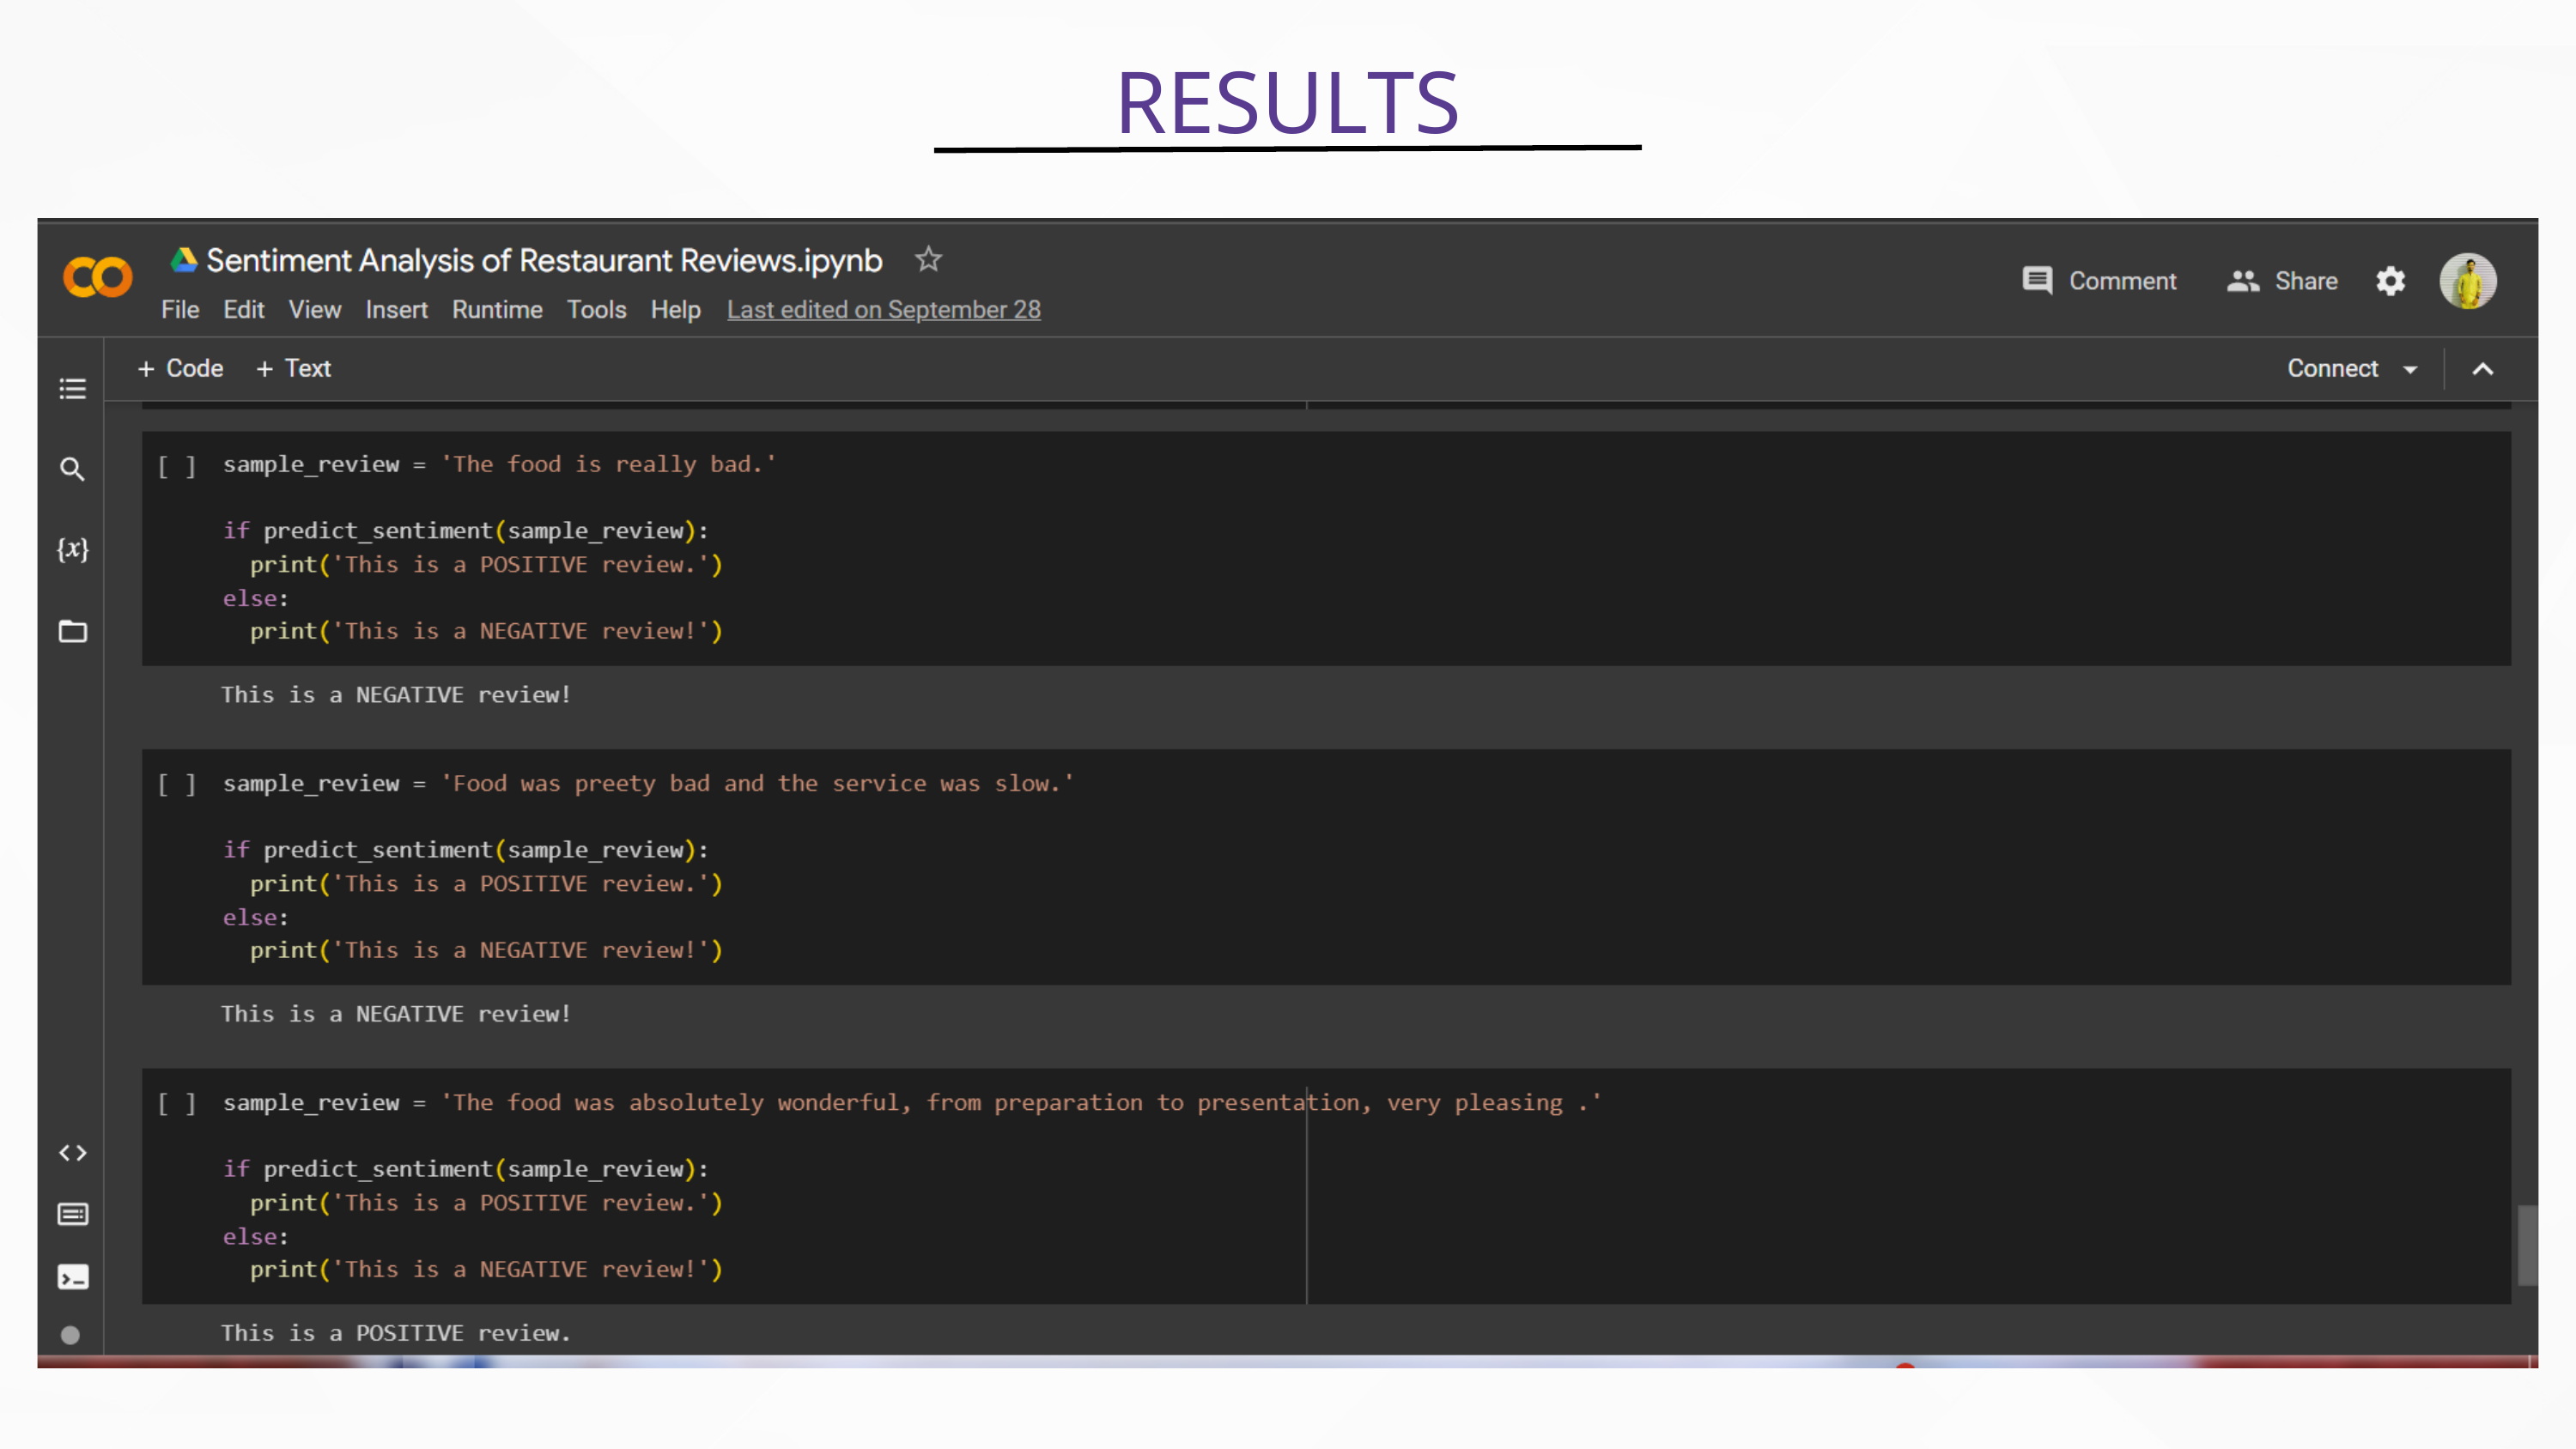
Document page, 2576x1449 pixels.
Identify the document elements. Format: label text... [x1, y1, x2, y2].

text_box RESULTS [775, 30, 1801, 150]
text_box [0, 0, 2576, 1449]
text_box [37, 218, 2539, 1368]
